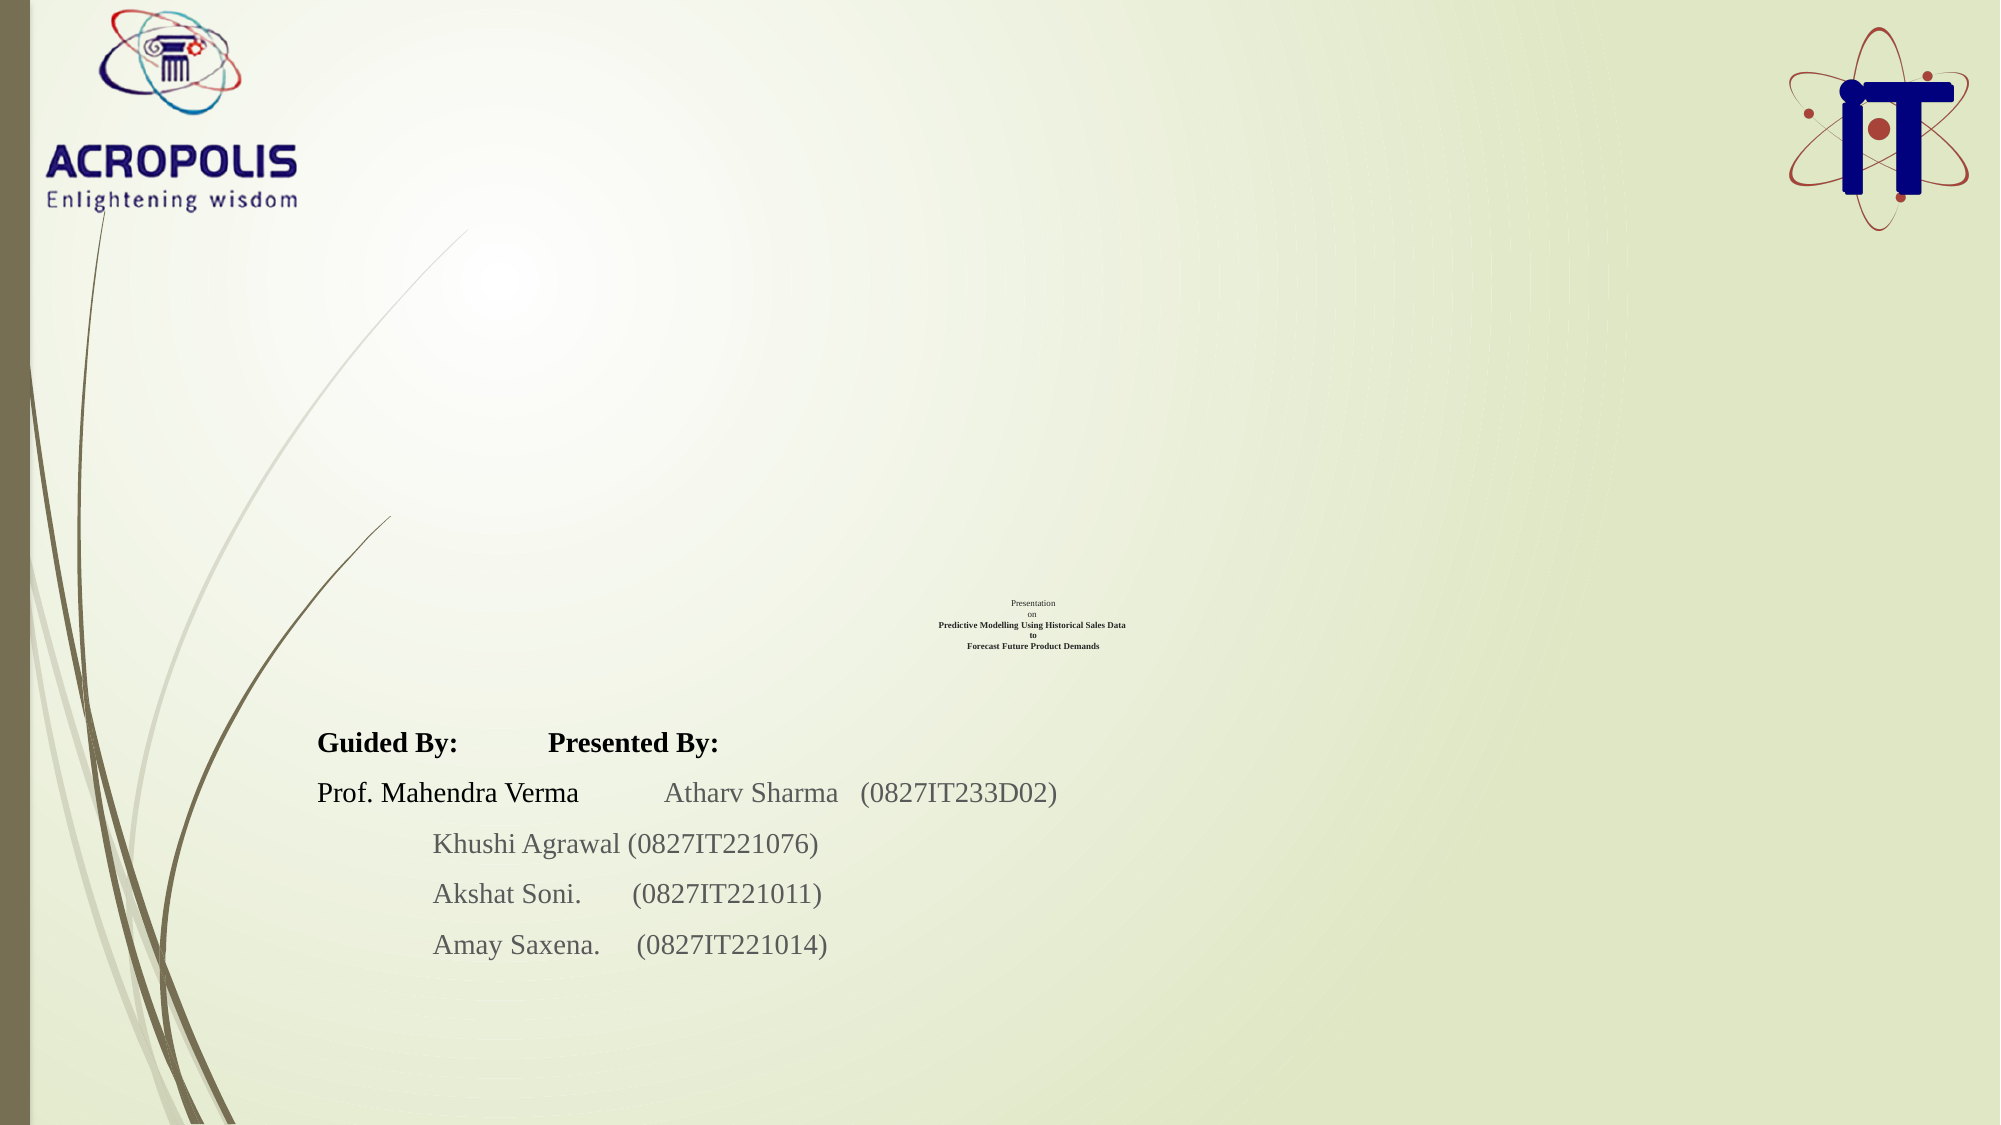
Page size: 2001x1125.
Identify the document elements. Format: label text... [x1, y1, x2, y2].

picture [36, 0, 303, 227]
subtitle Guided By: Presented By: Prof. Mahendra Verma Atharv Sharma (0827IT233D02) Khushi Agrawal (0827IT221076) Akshat Soni. (0827IT221011) Amay Saxena. (0827IT221014) [302, 614, 1792, 1112]
title Presentation on Predictive Modelling Using Historical Sales Data to Forecast Future Product Demands [302, 284, 1765, 614]
picture [1782, 0, 1976, 285]
